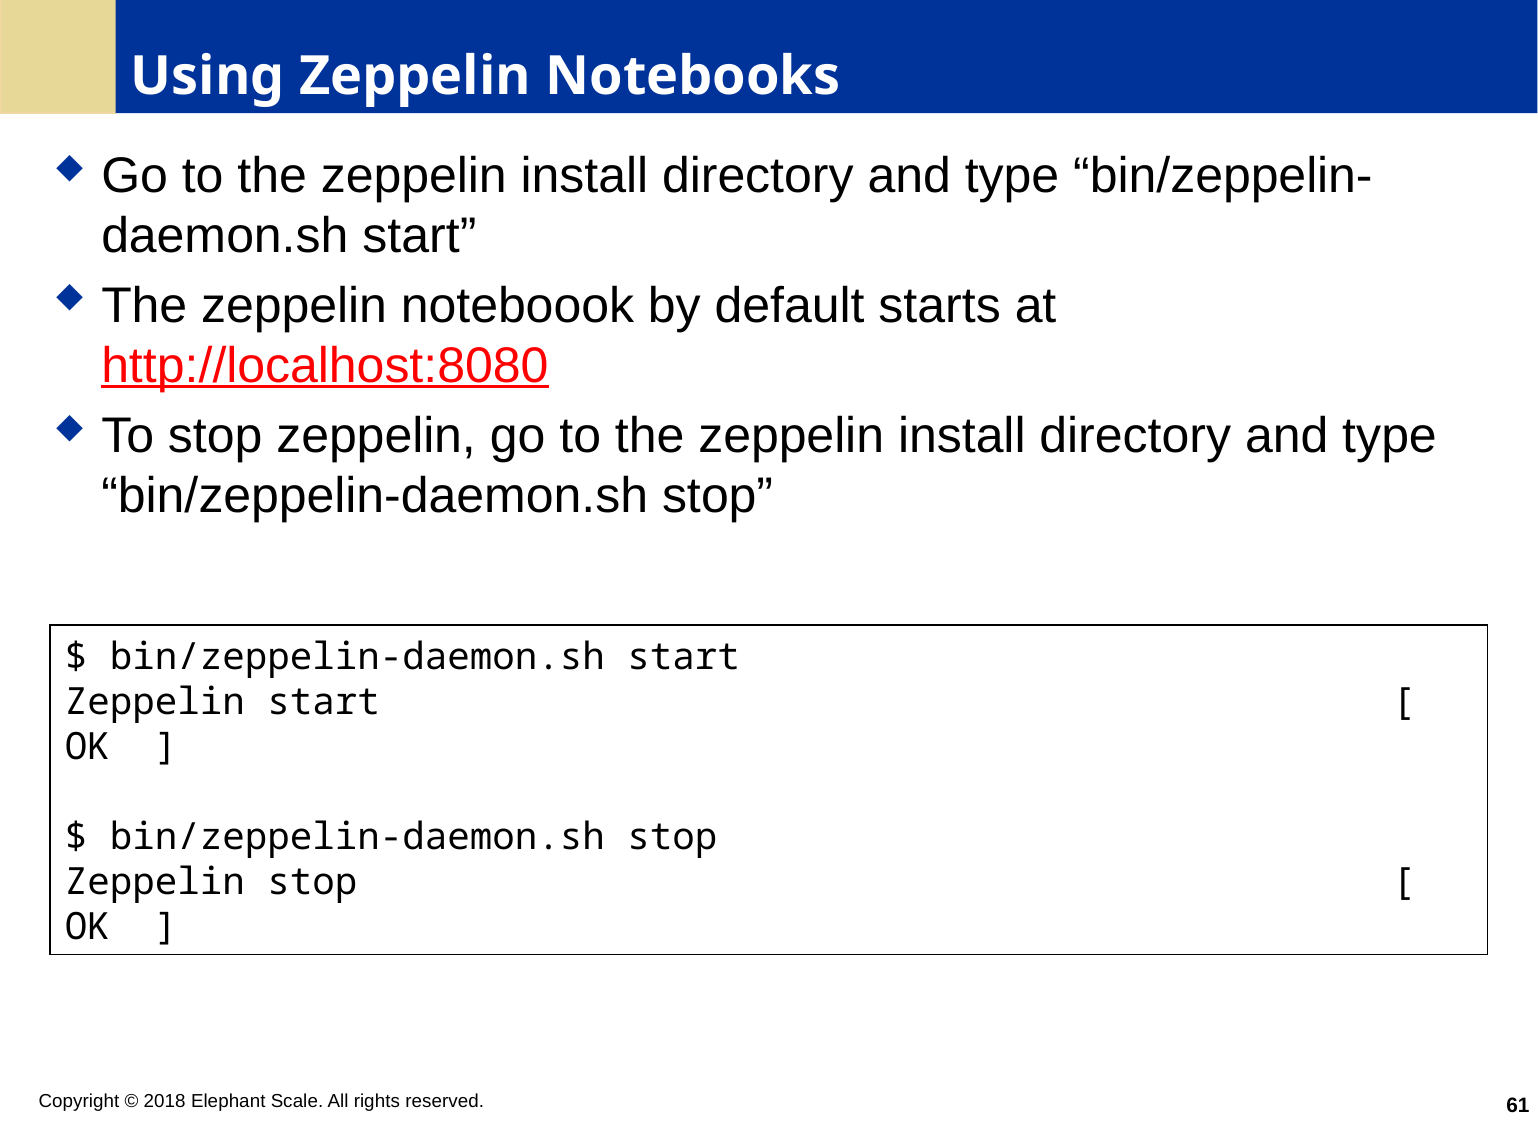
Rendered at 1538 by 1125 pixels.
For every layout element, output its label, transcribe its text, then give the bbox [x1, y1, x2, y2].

title Using Zeppelin Notebooks [115, 0, 1538, 114]
picture [0, 0, 115, 114]
text_box $ bin/zeppelin-daemon.sh start Zeppelin start [ OK ] $ bin/zeppelin-daemon.sh stop Zeppelin stop [ OK ] [49, 624, 1488, 955]
list Go to the zeppelin install directory and type “bin/zeppelin-daemon.sh start” The zeppelin noteboook by default starts at http://localhost:8080 To stop zeppelin, go to the zeppelin install directory and type “bin/zeppelin-daemon.sh stop” [38, 134, 1500, 1061]
slide_number 61 [1439, 1079, 1530, 1117]
footer Copyright © 2018 Elephant Scale. All rights reserved. [38, 1088, 932, 1112]
